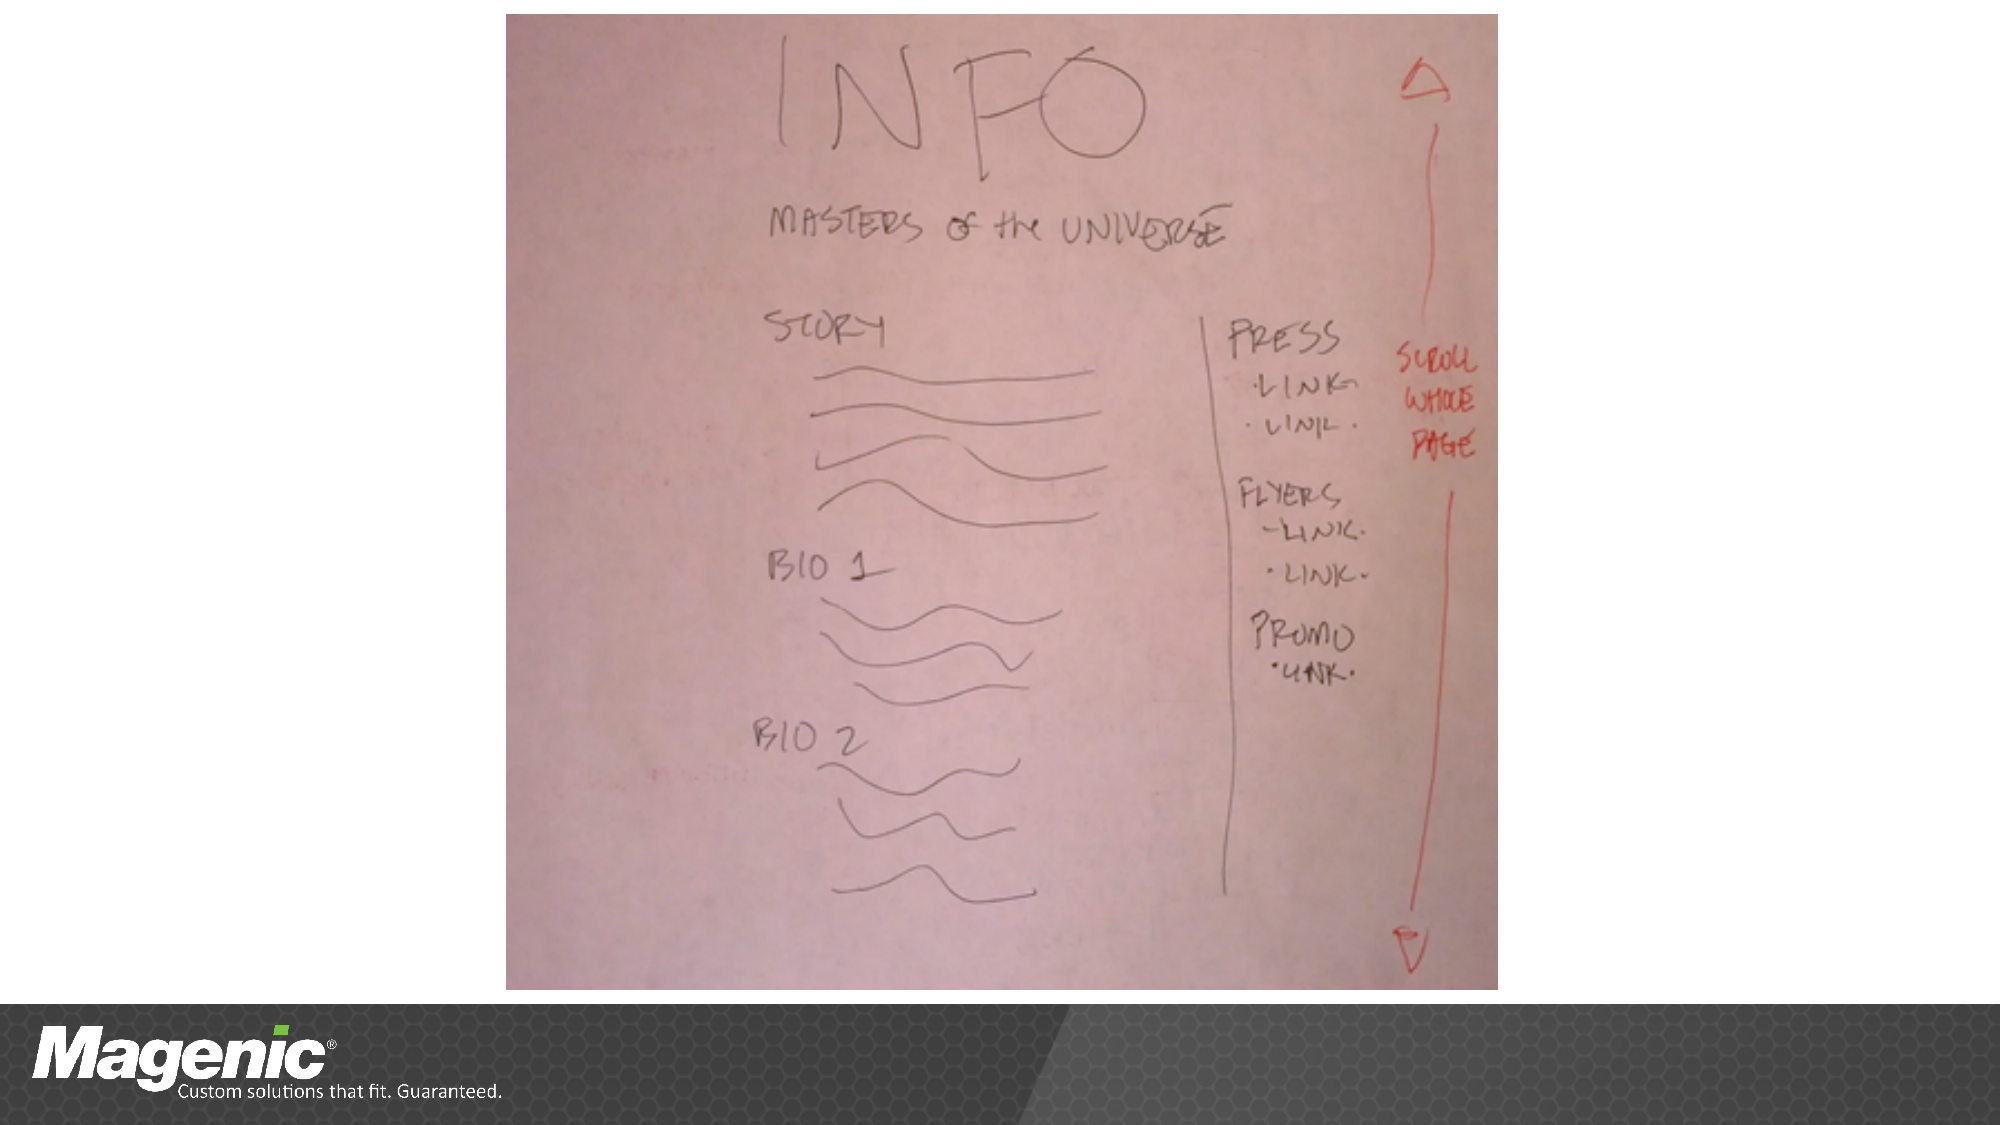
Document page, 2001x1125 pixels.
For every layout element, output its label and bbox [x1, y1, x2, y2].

picture [506, 14, 1498, 990]
picture [0, 1004, 2000, 1125]
